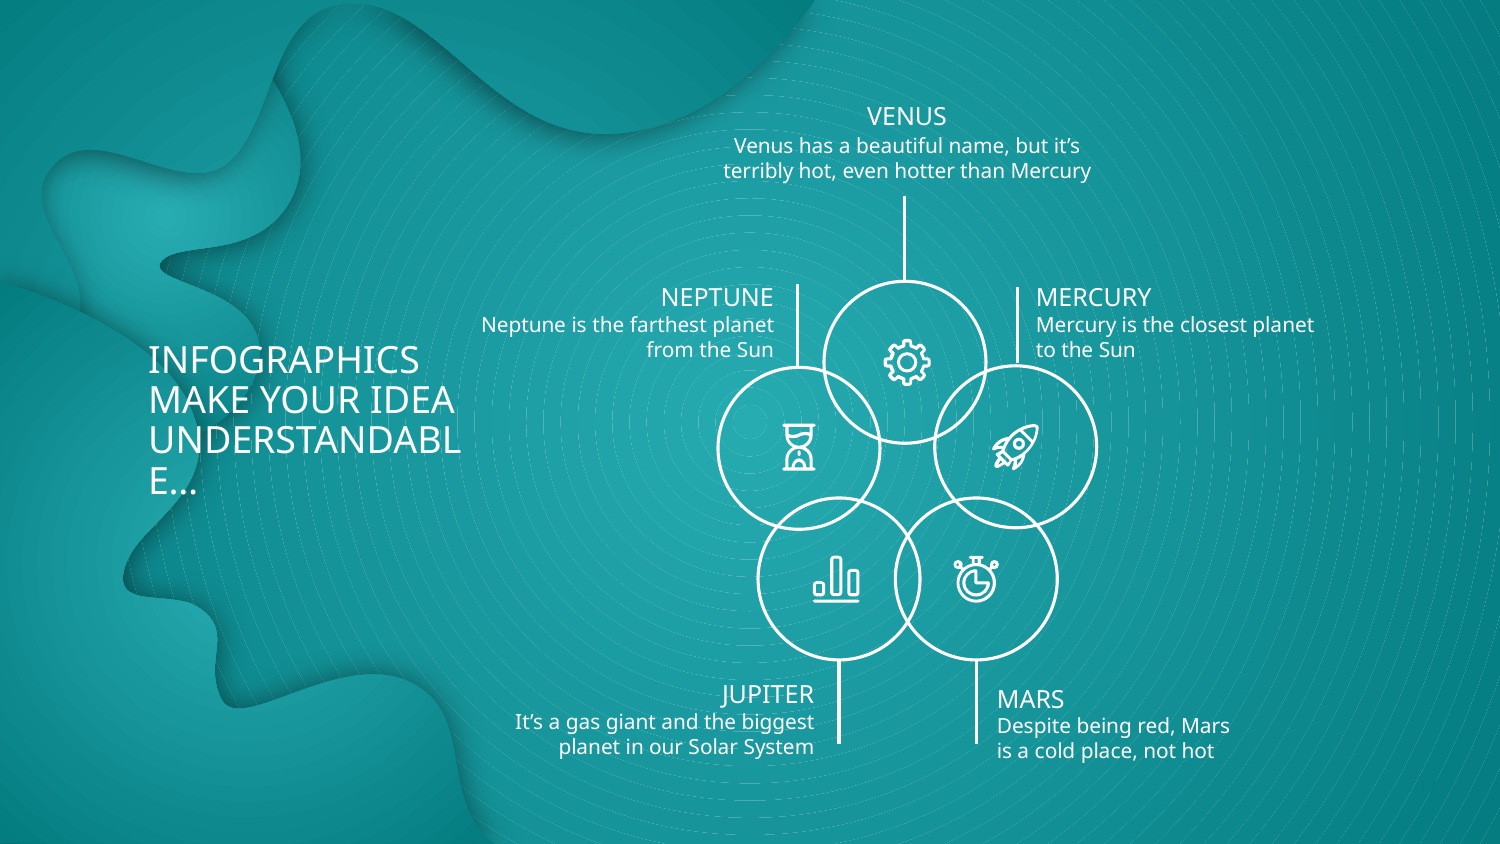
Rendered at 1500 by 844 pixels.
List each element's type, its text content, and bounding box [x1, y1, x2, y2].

text_box [717, 367, 880, 526]
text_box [883, 338, 931, 387]
text_box MERCURY Mercury is the closest planet to the Sun [1035, 280, 1318, 362]
text_box NEPTUNE Neptune is the farthest planet from the Sun [463, 280, 774, 347]
text_box [823, 281, 986, 444]
text_box JUPITER It’s a gas giant and the biggest planet in our Solar System [476, 678, 815, 790]
title INFOGRAPHICS MAKE YOUR IDEA UNDERSTANDABLE… [136, 135, 488, 708]
text_box [934, 365, 1097, 525]
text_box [781, 423, 816, 471]
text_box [991, 423, 1040, 471]
text_box [895, 497, 1058, 660]
text_box VENUS Venus has a beautiful name, but it’s terribly hot, even hotter than Mercury [717, 99, 1097, 181]
text_box [758, 497, 907, 660]
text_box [812, 555, 860, 603]
text_box MARS Despite being red, Mars is a cold place, not hot [996, 682, 1245, 786]
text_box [952, 555, 1000, 603]
